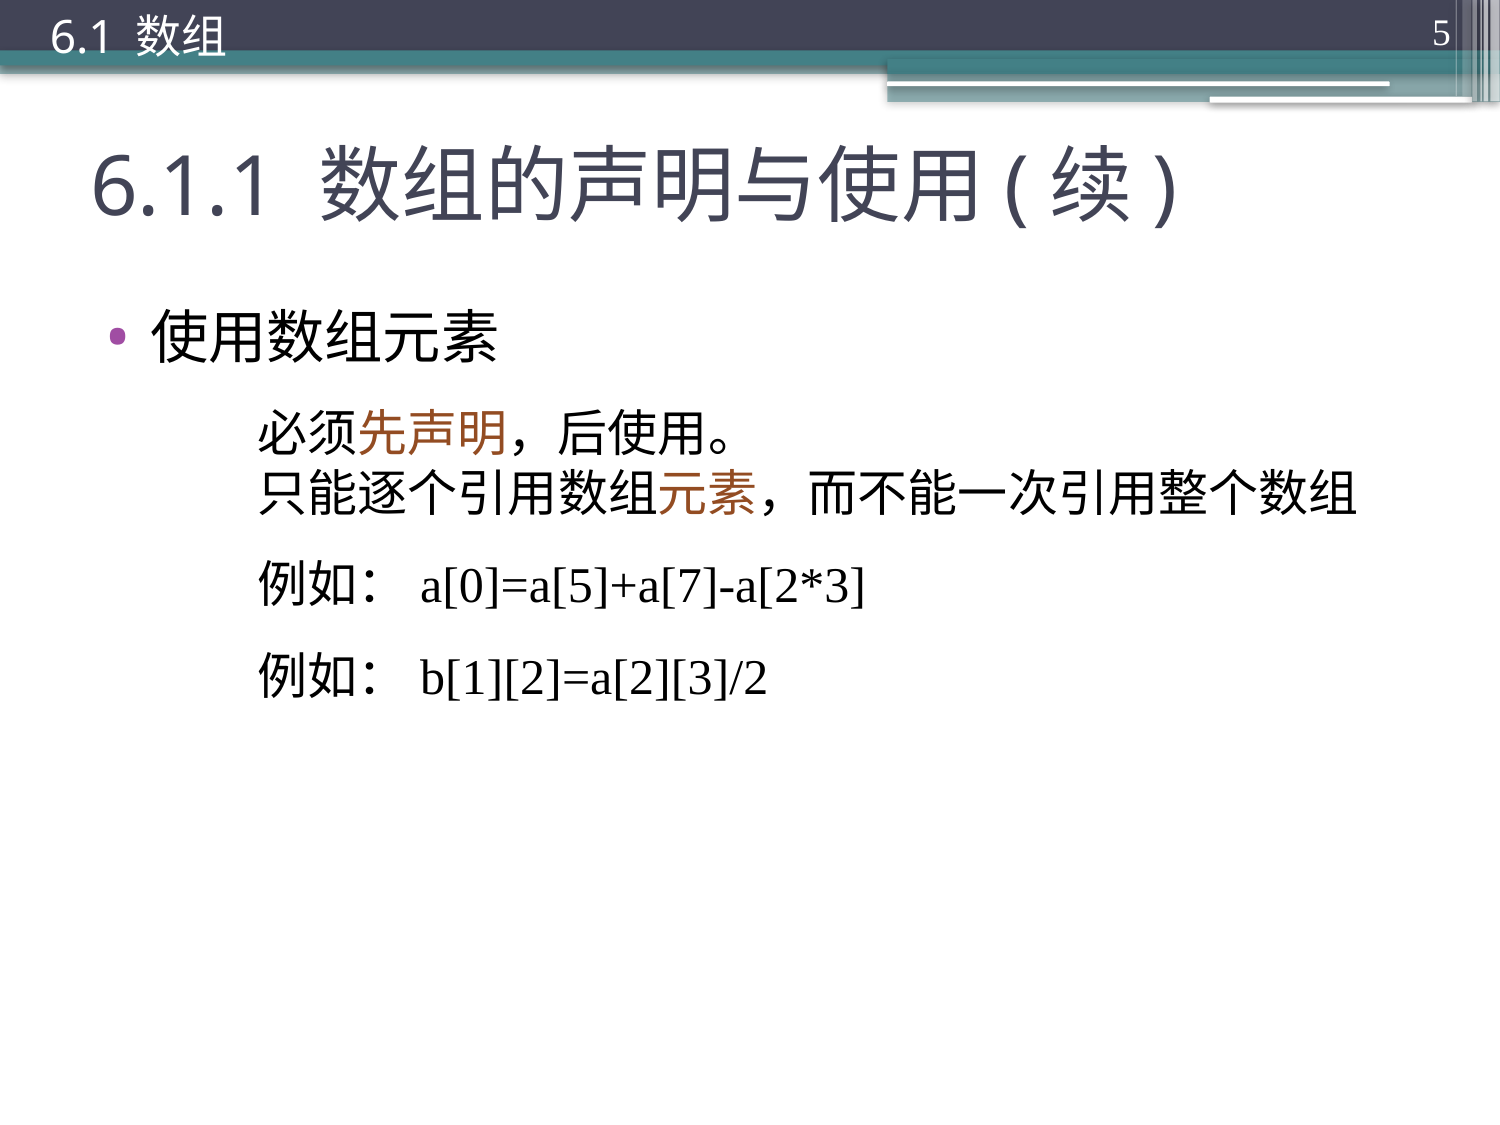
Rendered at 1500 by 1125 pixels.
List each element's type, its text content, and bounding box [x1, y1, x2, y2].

title 6.1.1 数组的声明与使用(续) [75, 94, 1425, 270]
list 使用数组元素 必须先声明，后使用。 只能逐个引用数组元素，而不能一次引用整个数组 例如：a[0]=a[5]+a[7]-a[2*3] 例如：b[1][2]=a[2][3]/2 [75, 292, 1425, 1079]
slide_number 5 [1340, 0, 1466, 61]
text_box 6.1 数组 [35, 0, 891, 71]
